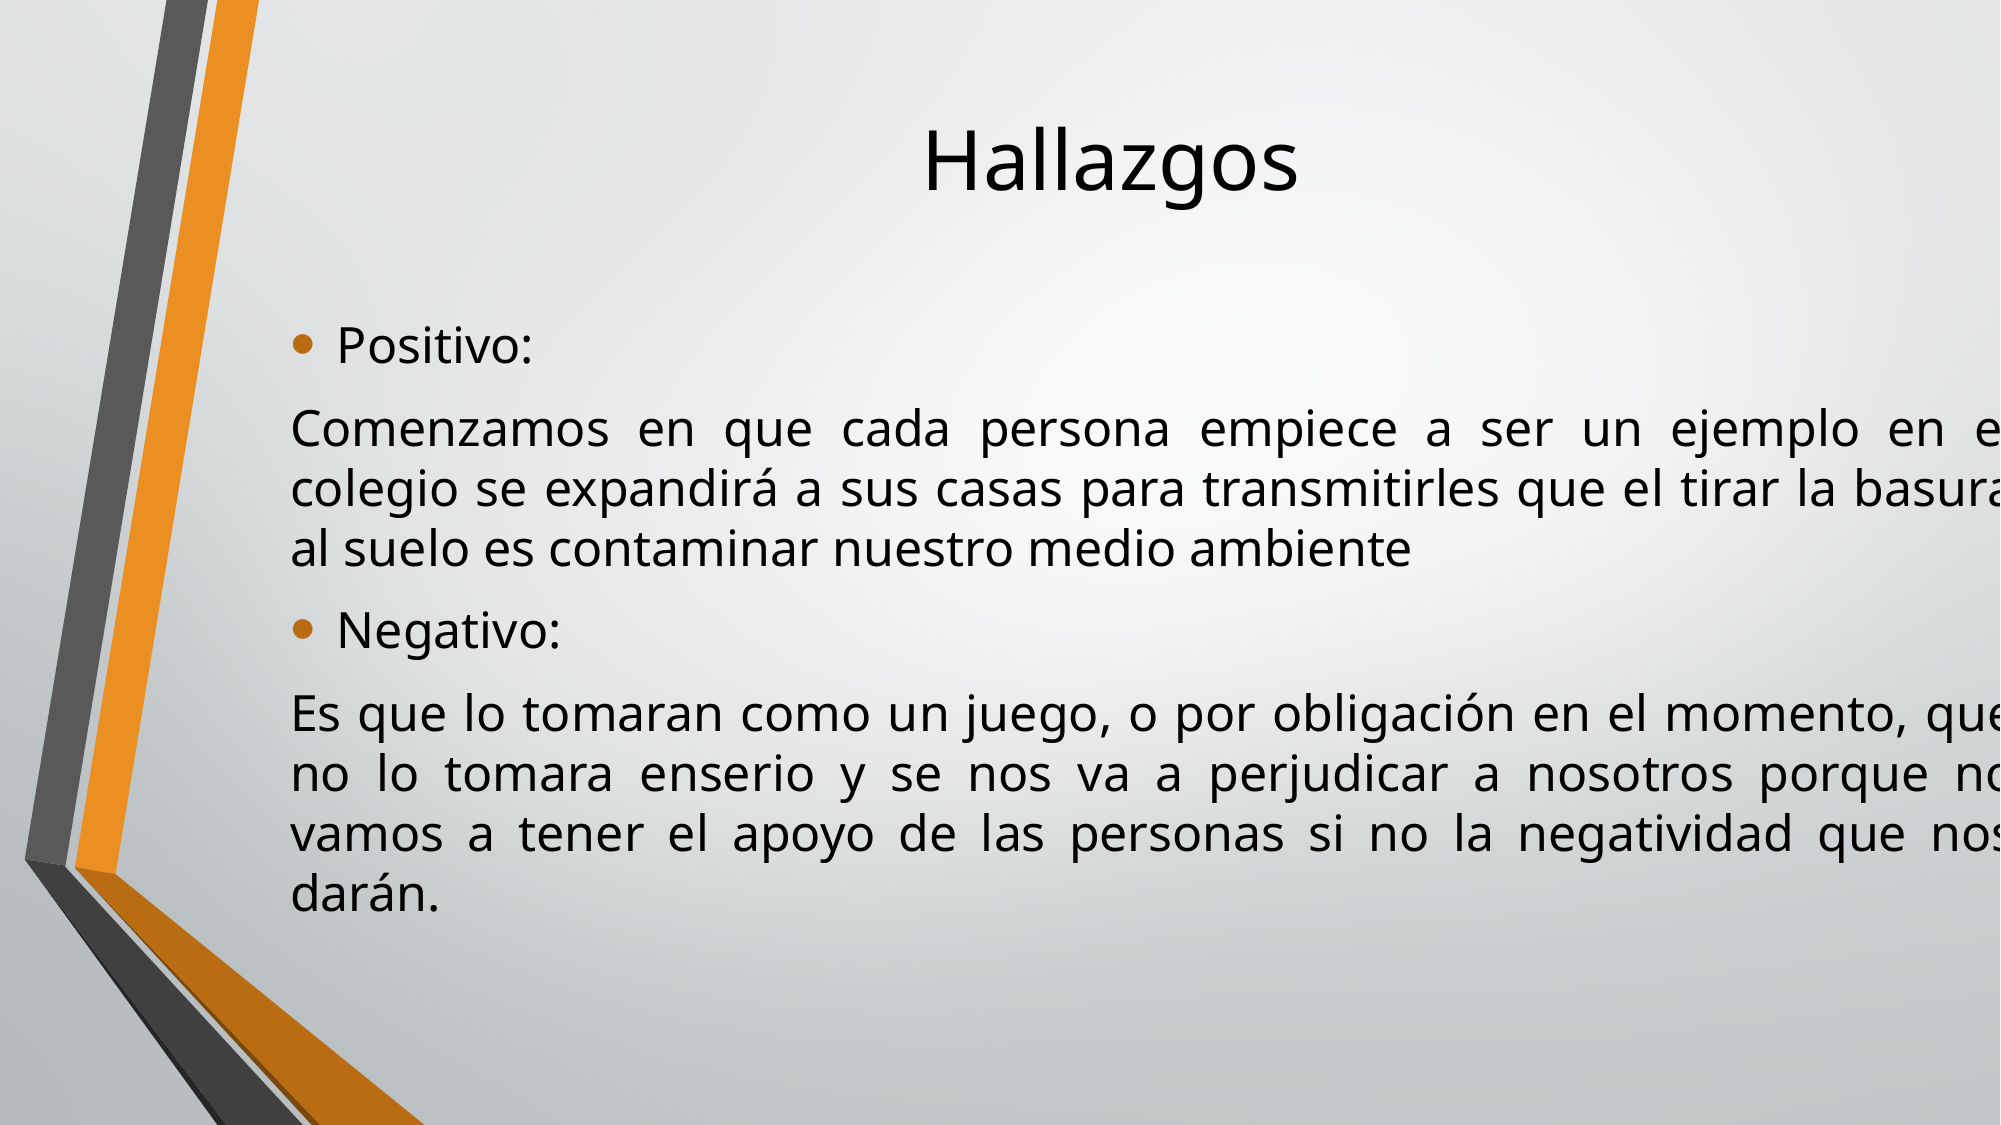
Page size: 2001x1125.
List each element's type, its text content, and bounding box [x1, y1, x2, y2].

title Hallazgos [461, 33, 1782, 281]
list Positivo: Comenzamos en que cada persona empiece a ser un ejemplo en el colegio se expandirá a sus casas para transmitirles que el tirar la basura al suelo es contaminar nuestro medio ambiente Negativo: Es que lo tomaran como un juego, o por obligación en el momento, que no lo tomara enserio y se nos va a perjudicar a nosotros porque no vamos a tener el apoyo de las personas si no la negatividad que nos darán. [275, 113, 2000, 1125]
